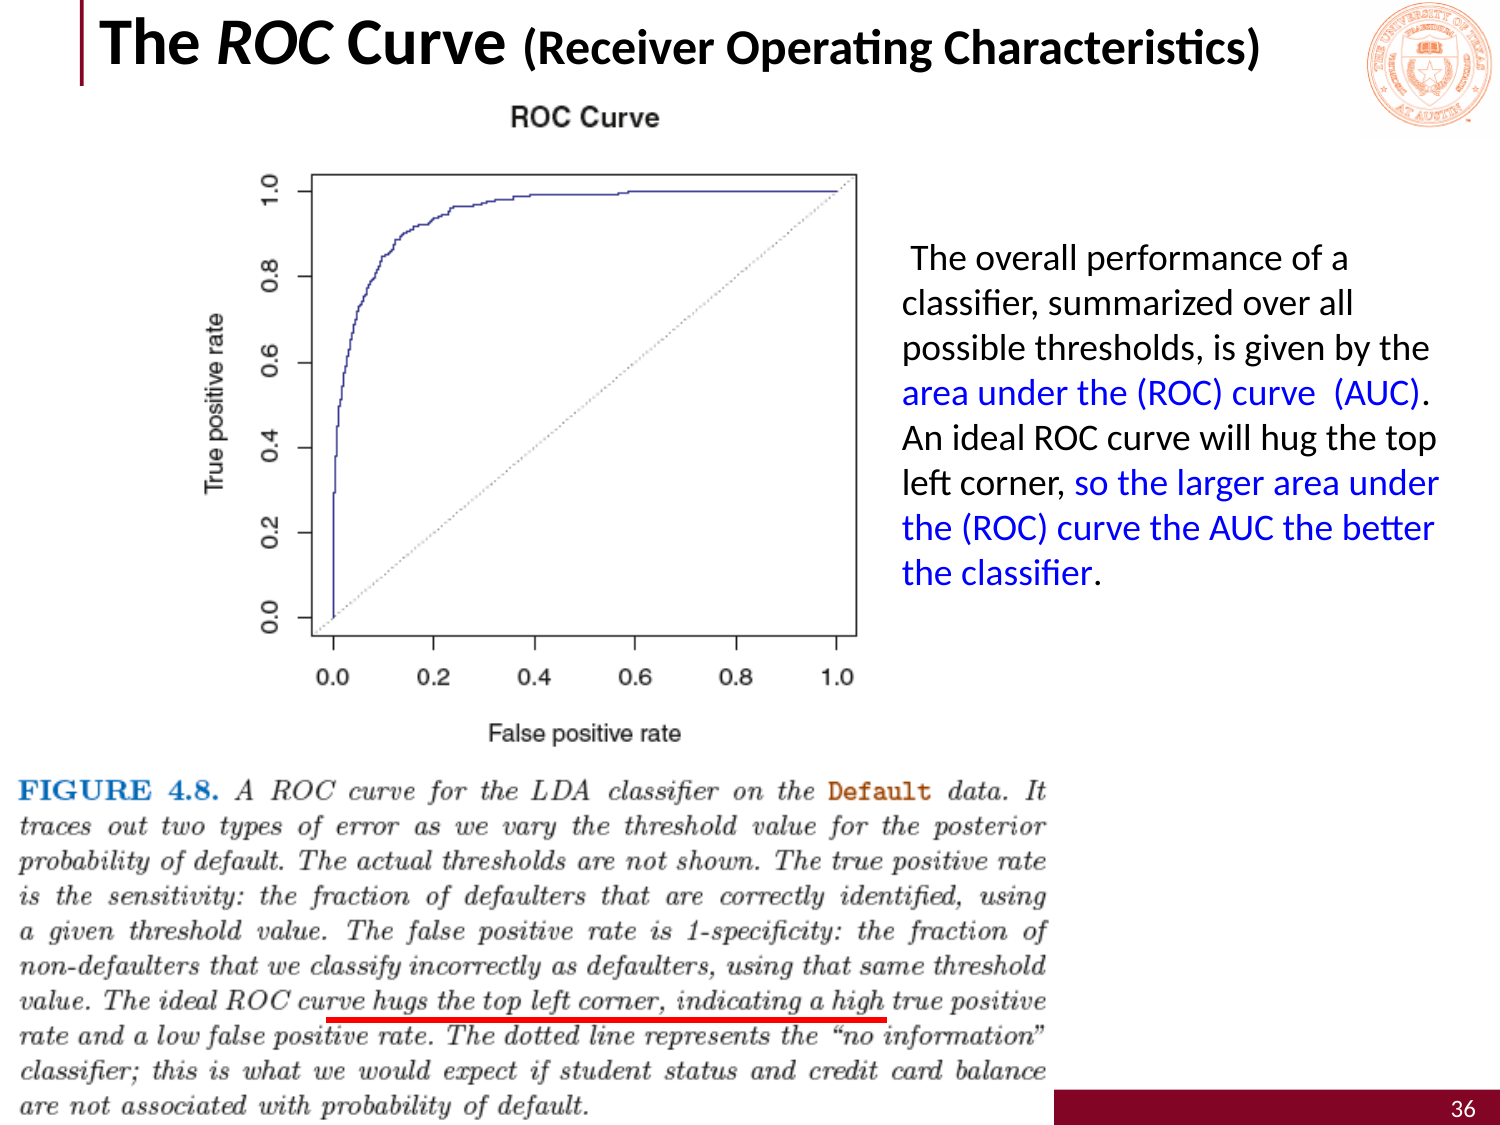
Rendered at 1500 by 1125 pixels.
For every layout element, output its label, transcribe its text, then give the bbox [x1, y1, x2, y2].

picture [1360, 0, 1498, 140]
picture [0, 86, 1054, 1125]
slide_number 36 [1141, 1077, 1492, 1125]
title The ROC Curve (Receiver Operating Characteristics) [84, 0, 1380, 80]
text_box The overall performance of a classifier, summarized over all possible thresholds, is given by the area under the (ROC) curve (AUC). An ideal ROC curve will hug the top left corner, so the larger area under the (ROC) curve the AUC the better the classifier. [1057, 225, 1467, 601]
